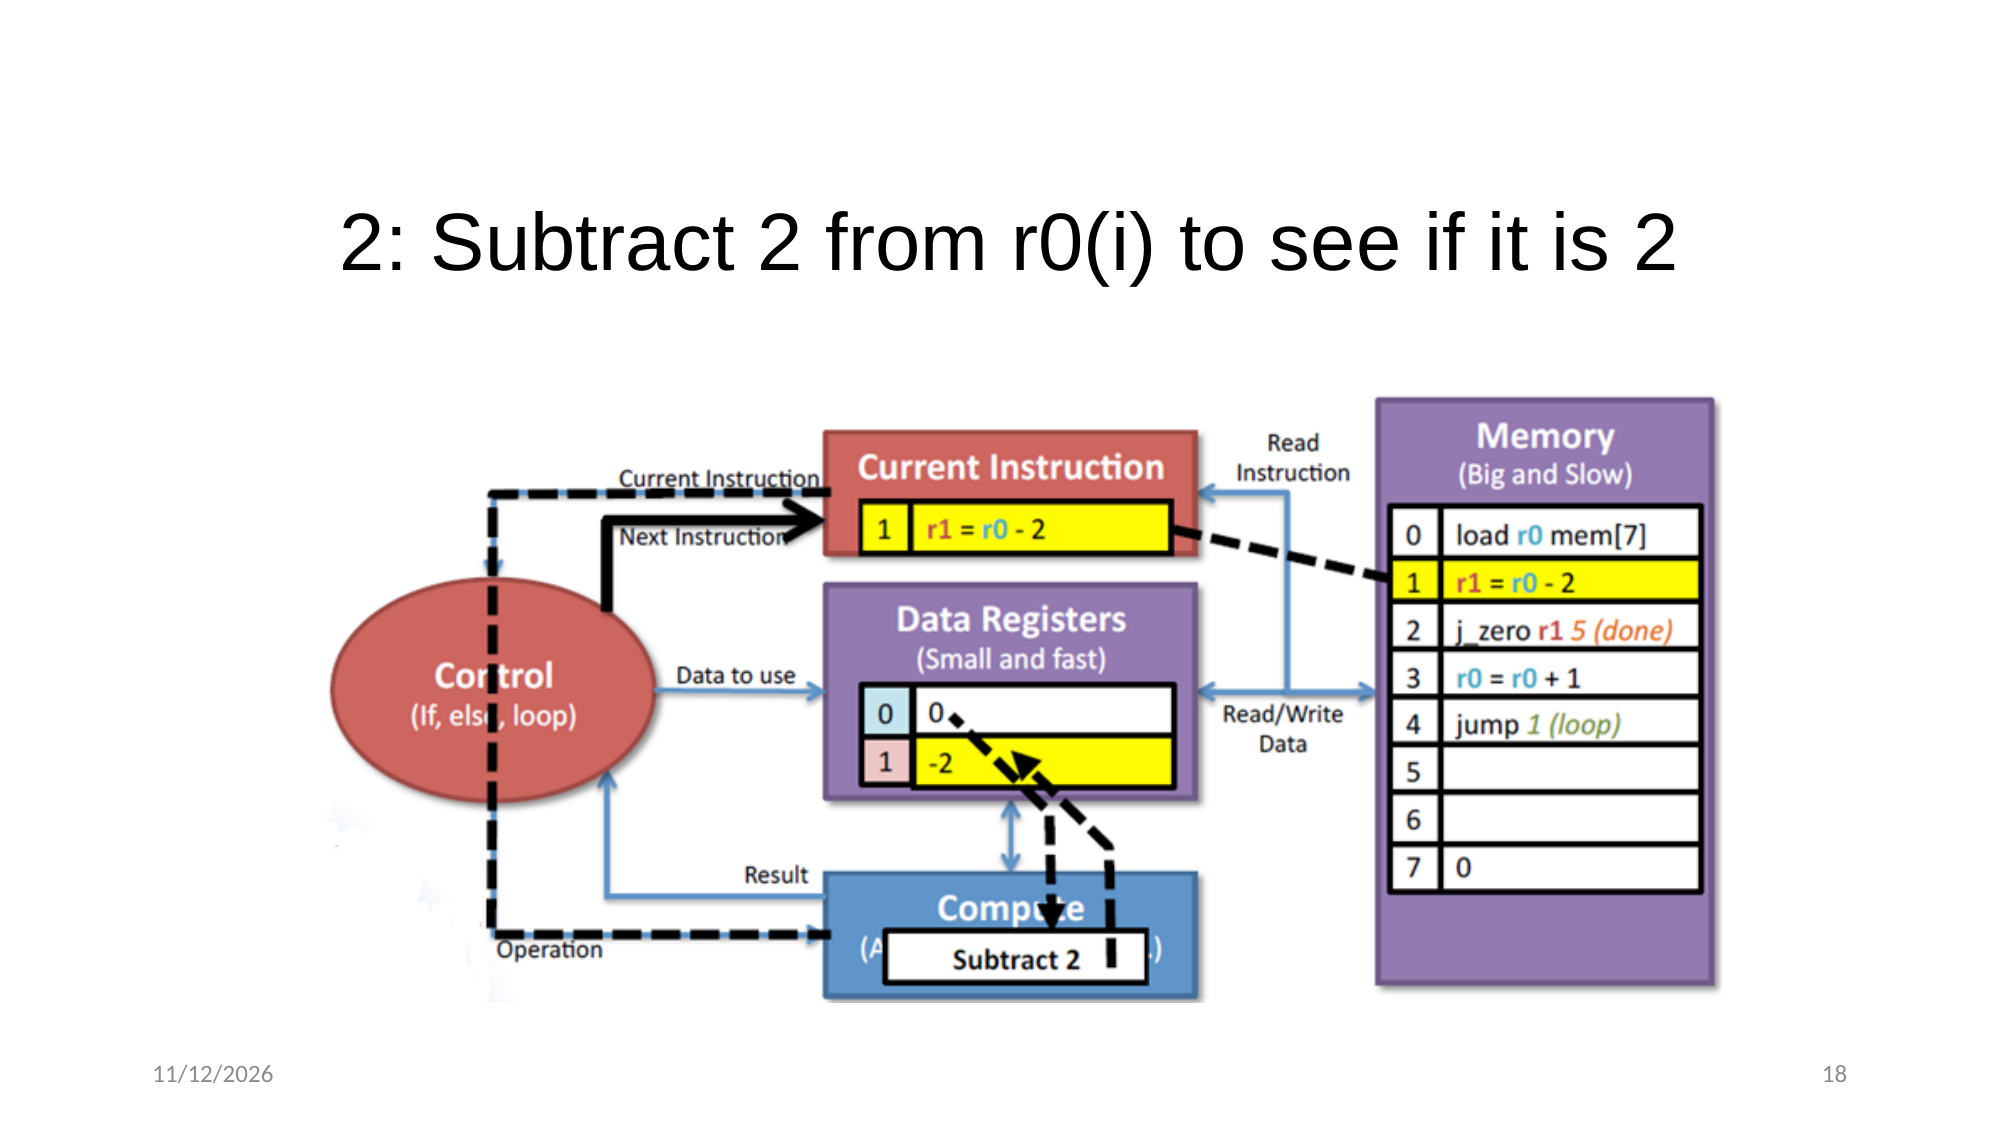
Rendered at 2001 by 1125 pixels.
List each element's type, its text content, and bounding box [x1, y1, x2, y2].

picture [324, 393, 1724, 1003]
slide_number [137, 1042, 588, 1103]
slide_number 18 [1412, 1042, 1863, 1103]
title 2: Subtract 2 from r0(i) to see if it is 2 [324, 149, 1724, 338]
